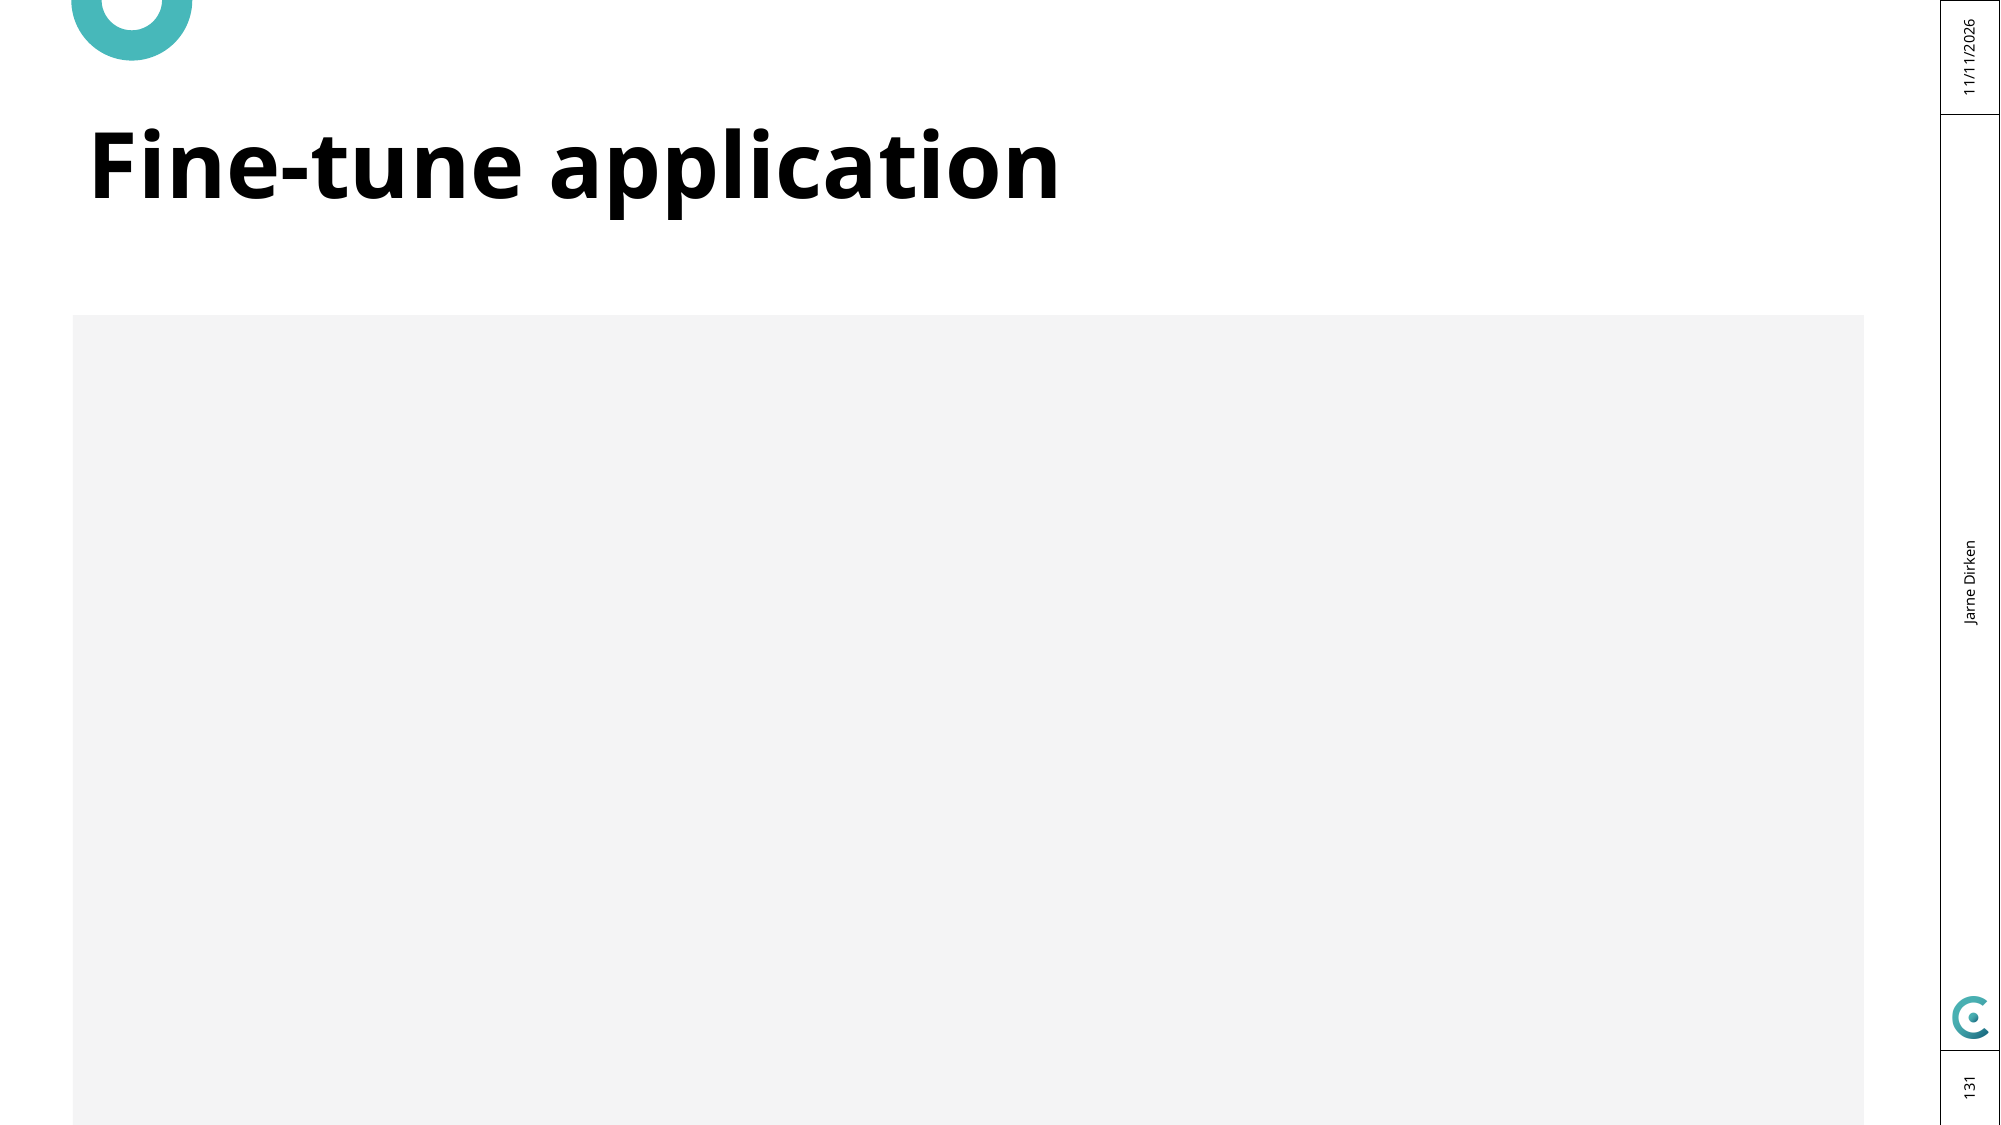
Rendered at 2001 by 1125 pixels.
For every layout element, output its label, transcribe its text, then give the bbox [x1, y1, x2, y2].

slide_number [1940, 0, 2000, 114]
footer Jarne Dirken [1940, 114, 2000, 1050]
title Fine-tune application [72, 59, 1863, 278]
slide_number 131 [1940, 1050, 2000, 1125]
